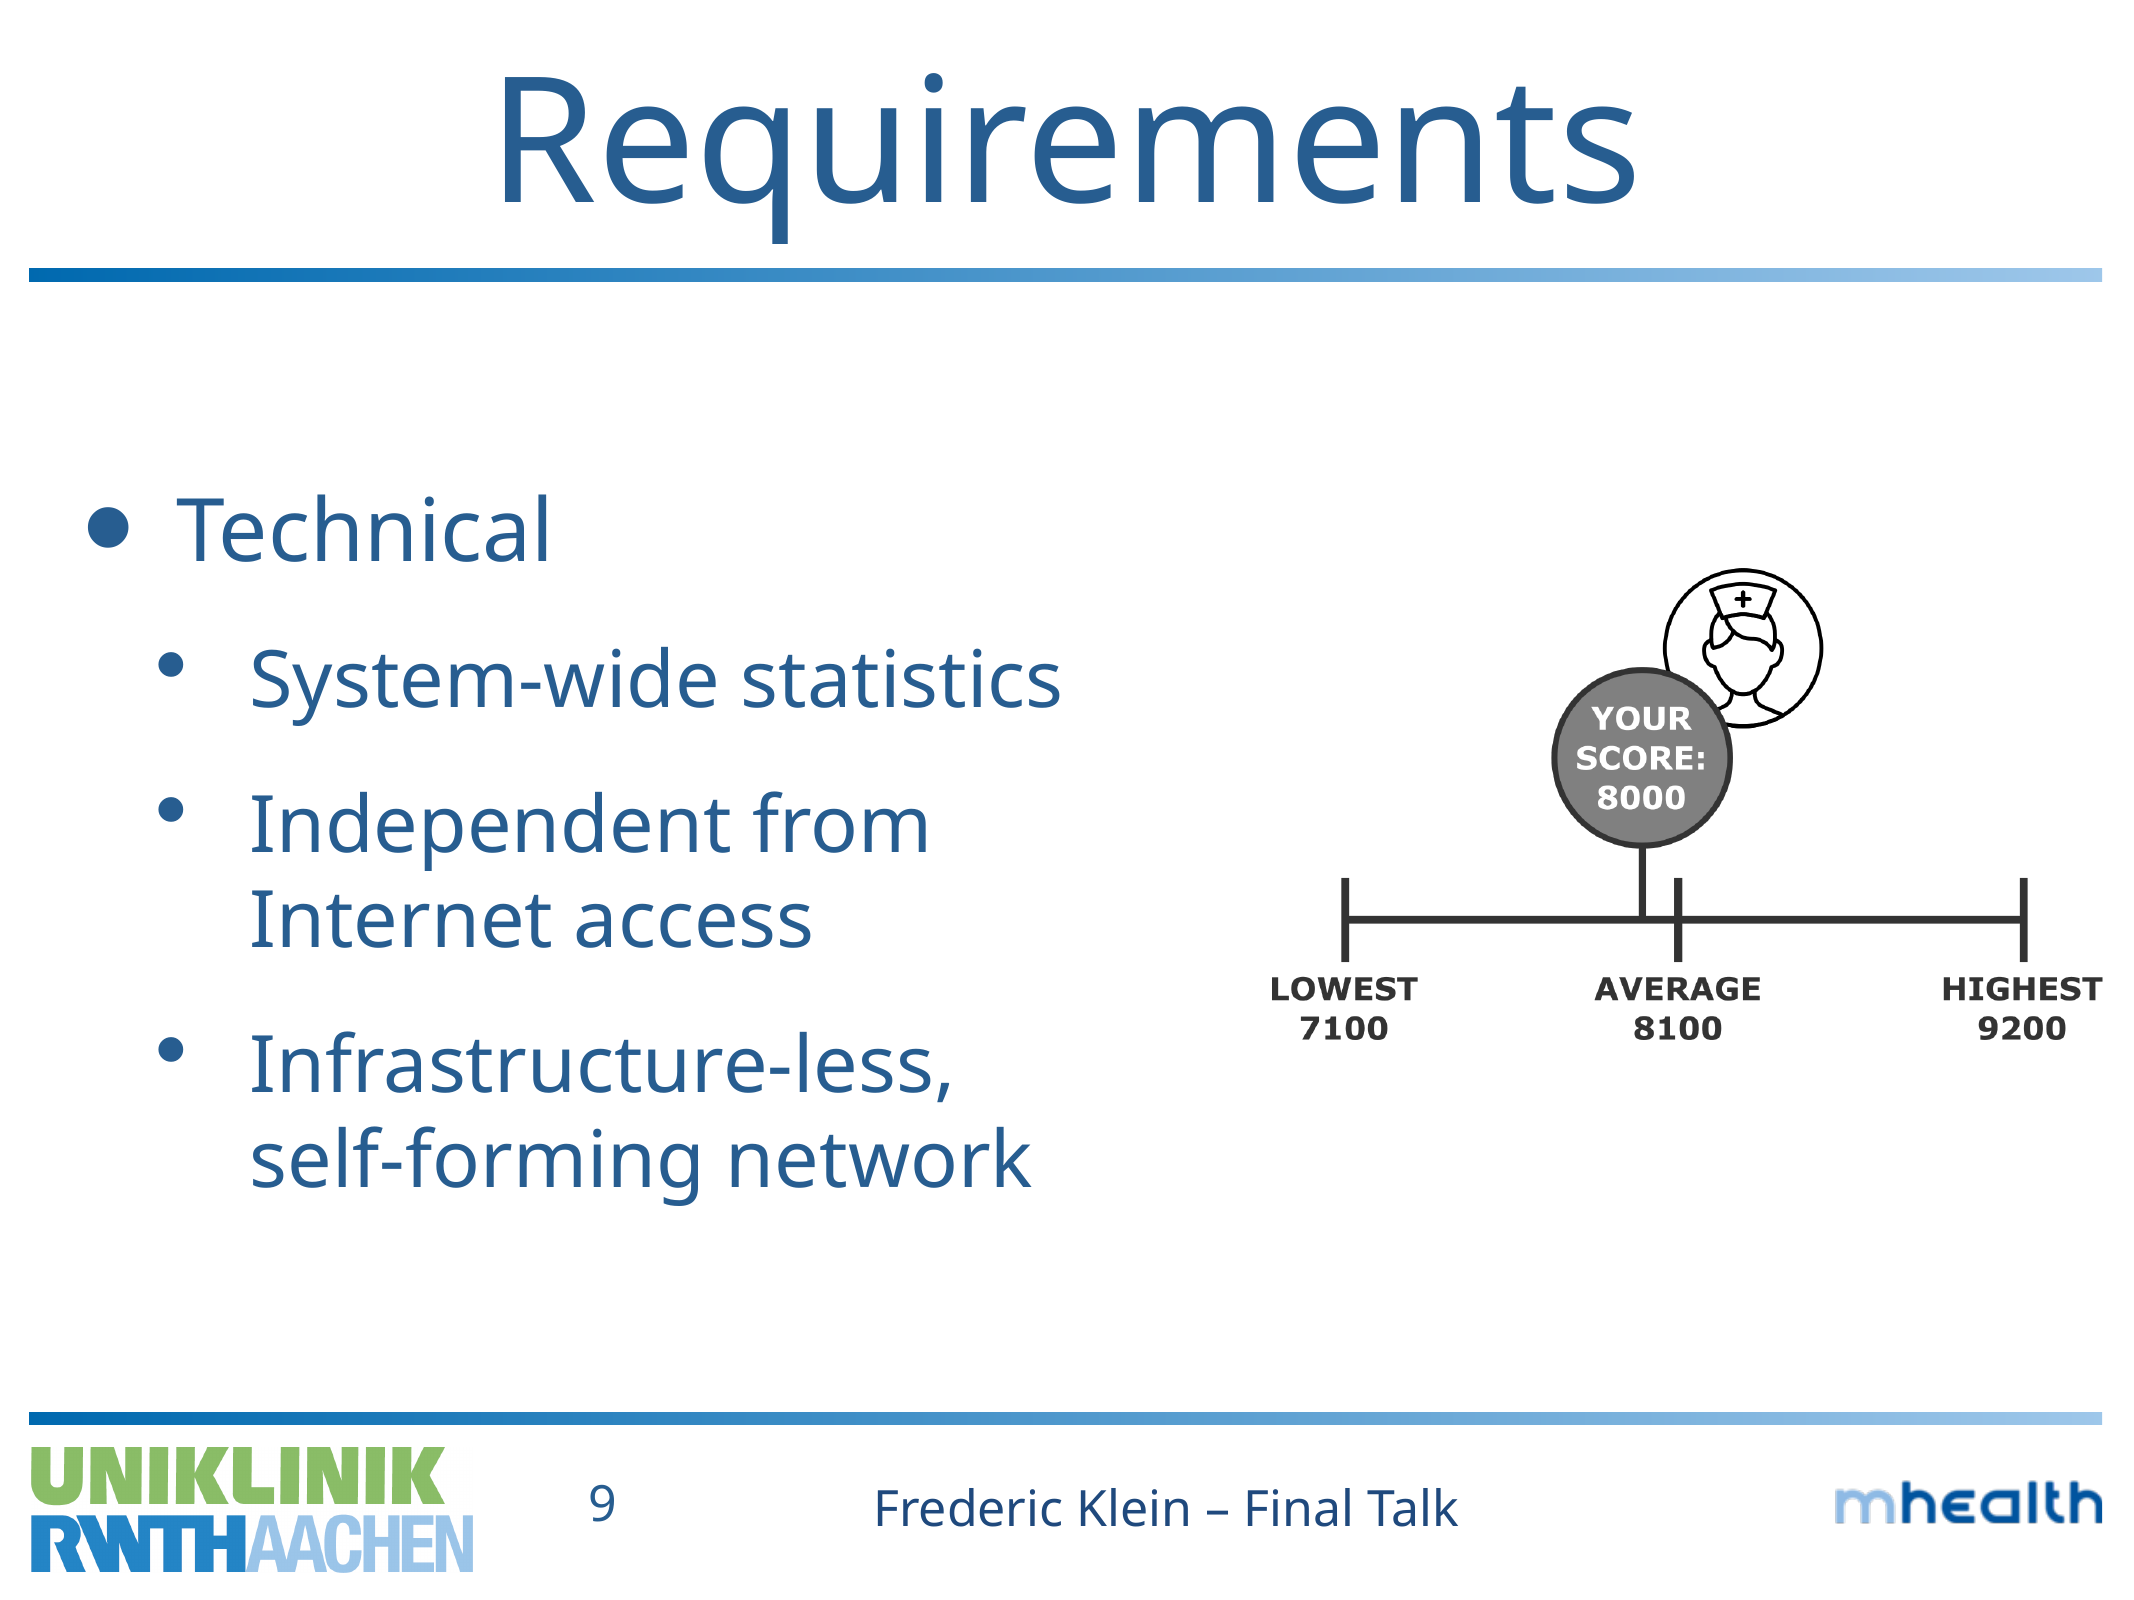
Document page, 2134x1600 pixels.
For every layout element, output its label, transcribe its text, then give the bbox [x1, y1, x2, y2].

slide_number 9 [568, 1470, 638, 1547]
list Technical System-wide statistics Independent from Internet access Infrastructure-less, self-forming network [30, 300, 2104, 1377]
picture [1272, 568, 2103, 1041]
picture [1830, 1469, 2103, 1554]
title Requirements [28, 0, 2103, 266]
footer Frederic Klein – Final Talk [728, 1467, 1604, 1554]
picture [31, 1447, 473, 1573]
